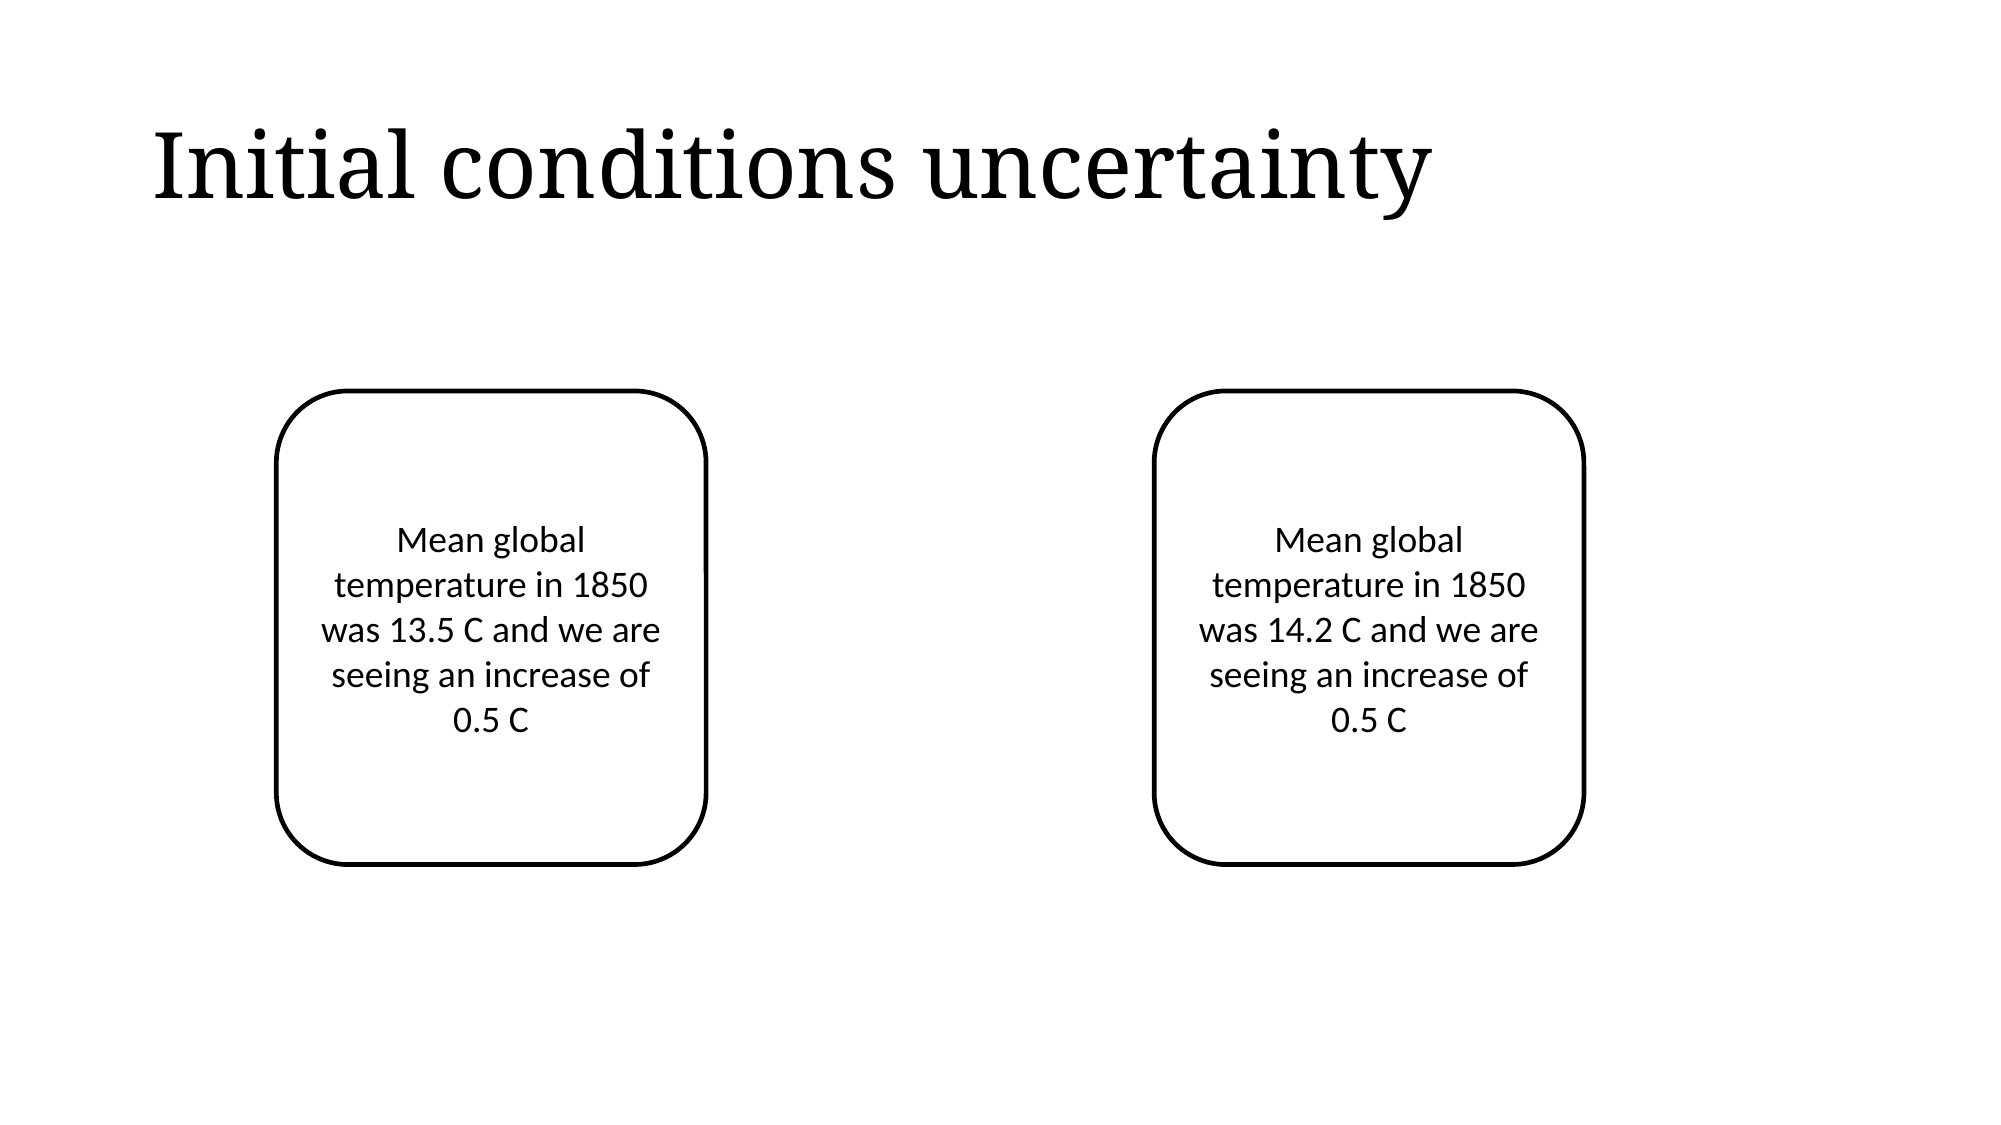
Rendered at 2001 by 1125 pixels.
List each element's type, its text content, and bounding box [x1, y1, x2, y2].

text_box Mean global temperature in 1850 was 14.2 C and we are seeing an increase of 0.5 C [1153, 389, 1586, 866]
title Initial conditions uncertainty [137, 59, 1863, 278]
text_box Mean global temperature in 1850 was 13.5 C and we are seeing an increase of 0.5 C [275, 389, 708, 866]
